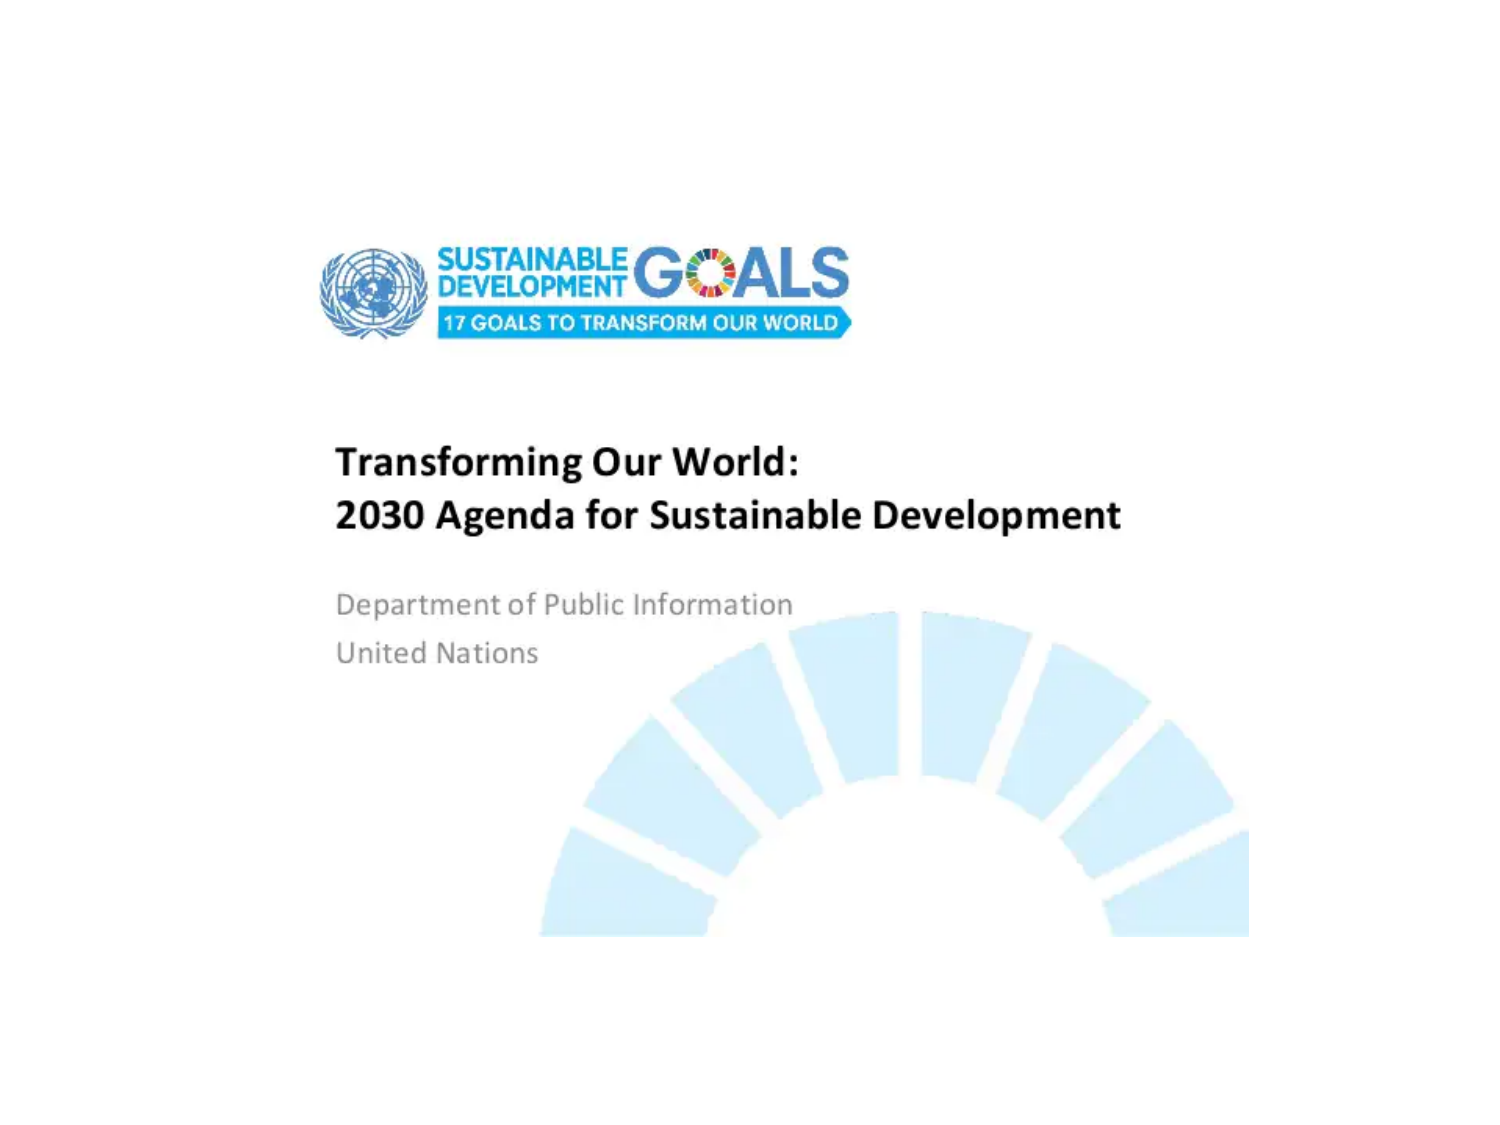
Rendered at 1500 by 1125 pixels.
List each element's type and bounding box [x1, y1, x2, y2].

picture [251, 187, 1249, 937]
